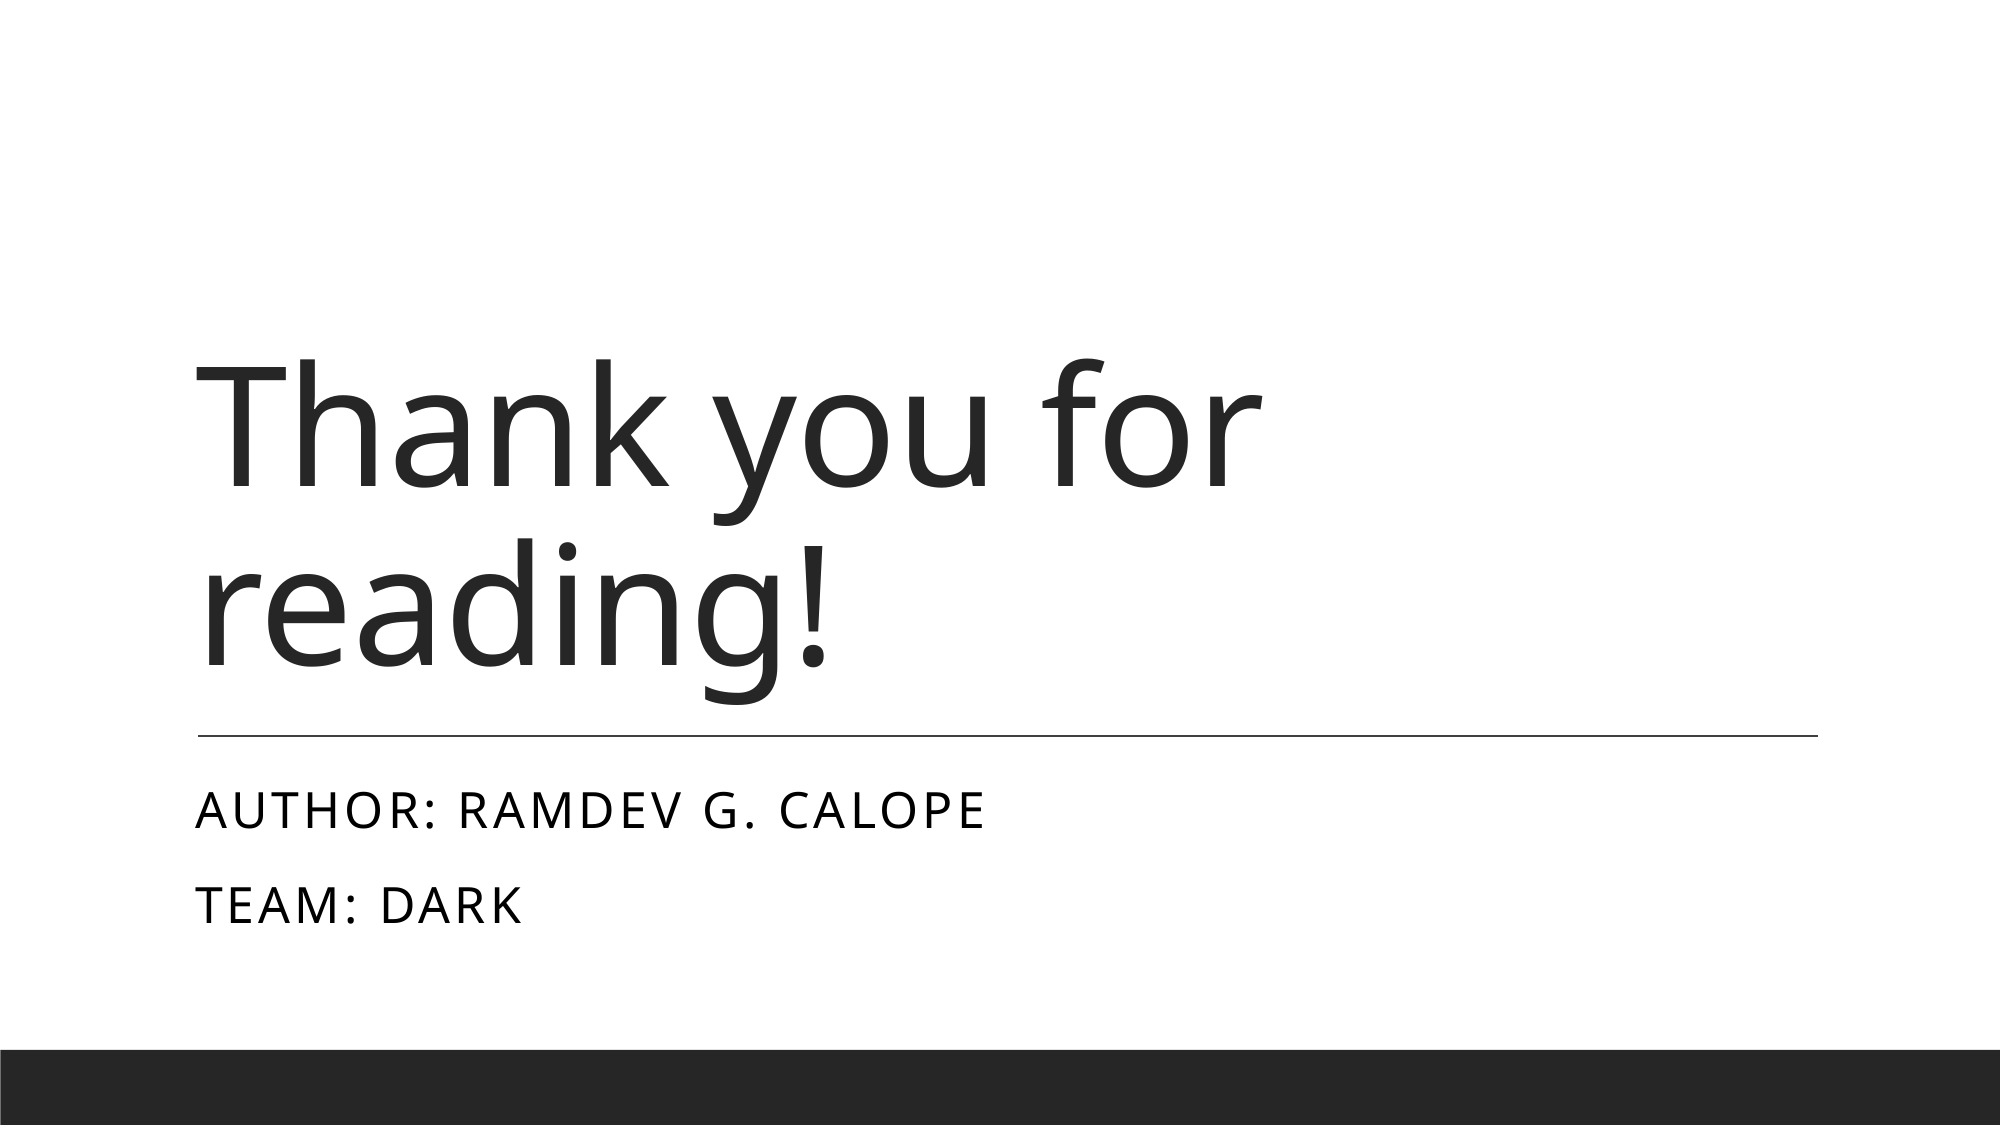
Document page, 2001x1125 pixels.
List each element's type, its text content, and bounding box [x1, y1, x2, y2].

title Thank you for reading! [180, 124, 1830, 710]
list Author: Ramdev G. Calope Team: Dark [180, 765, 1830, 953]
